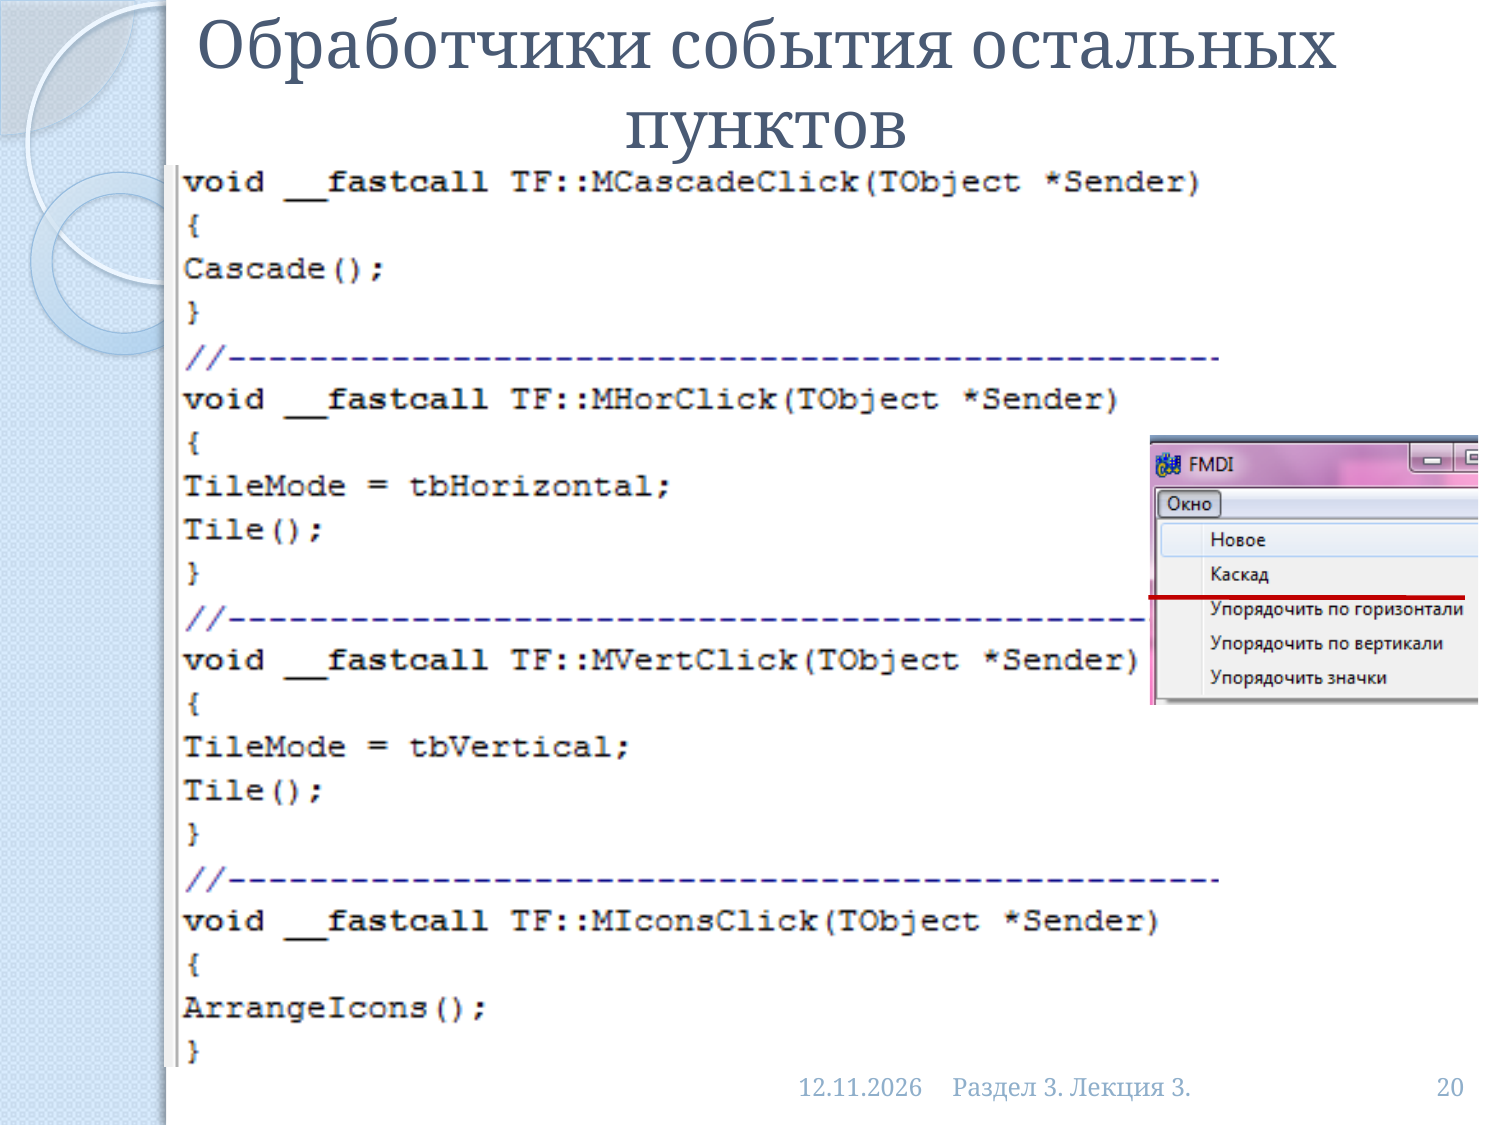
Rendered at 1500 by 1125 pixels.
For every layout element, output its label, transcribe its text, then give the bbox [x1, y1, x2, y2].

slide_number 20 [1413, 1034, 1488, 1113]
footer Раздел 3. Лекция 3. [938, 1034, 1413, 1113]
text_box Обработчики события остальных пунктов [82, 11, 1454, 153]
picture [163, 164, 1479, 1067]
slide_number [587, 1078, 938, 1113]
